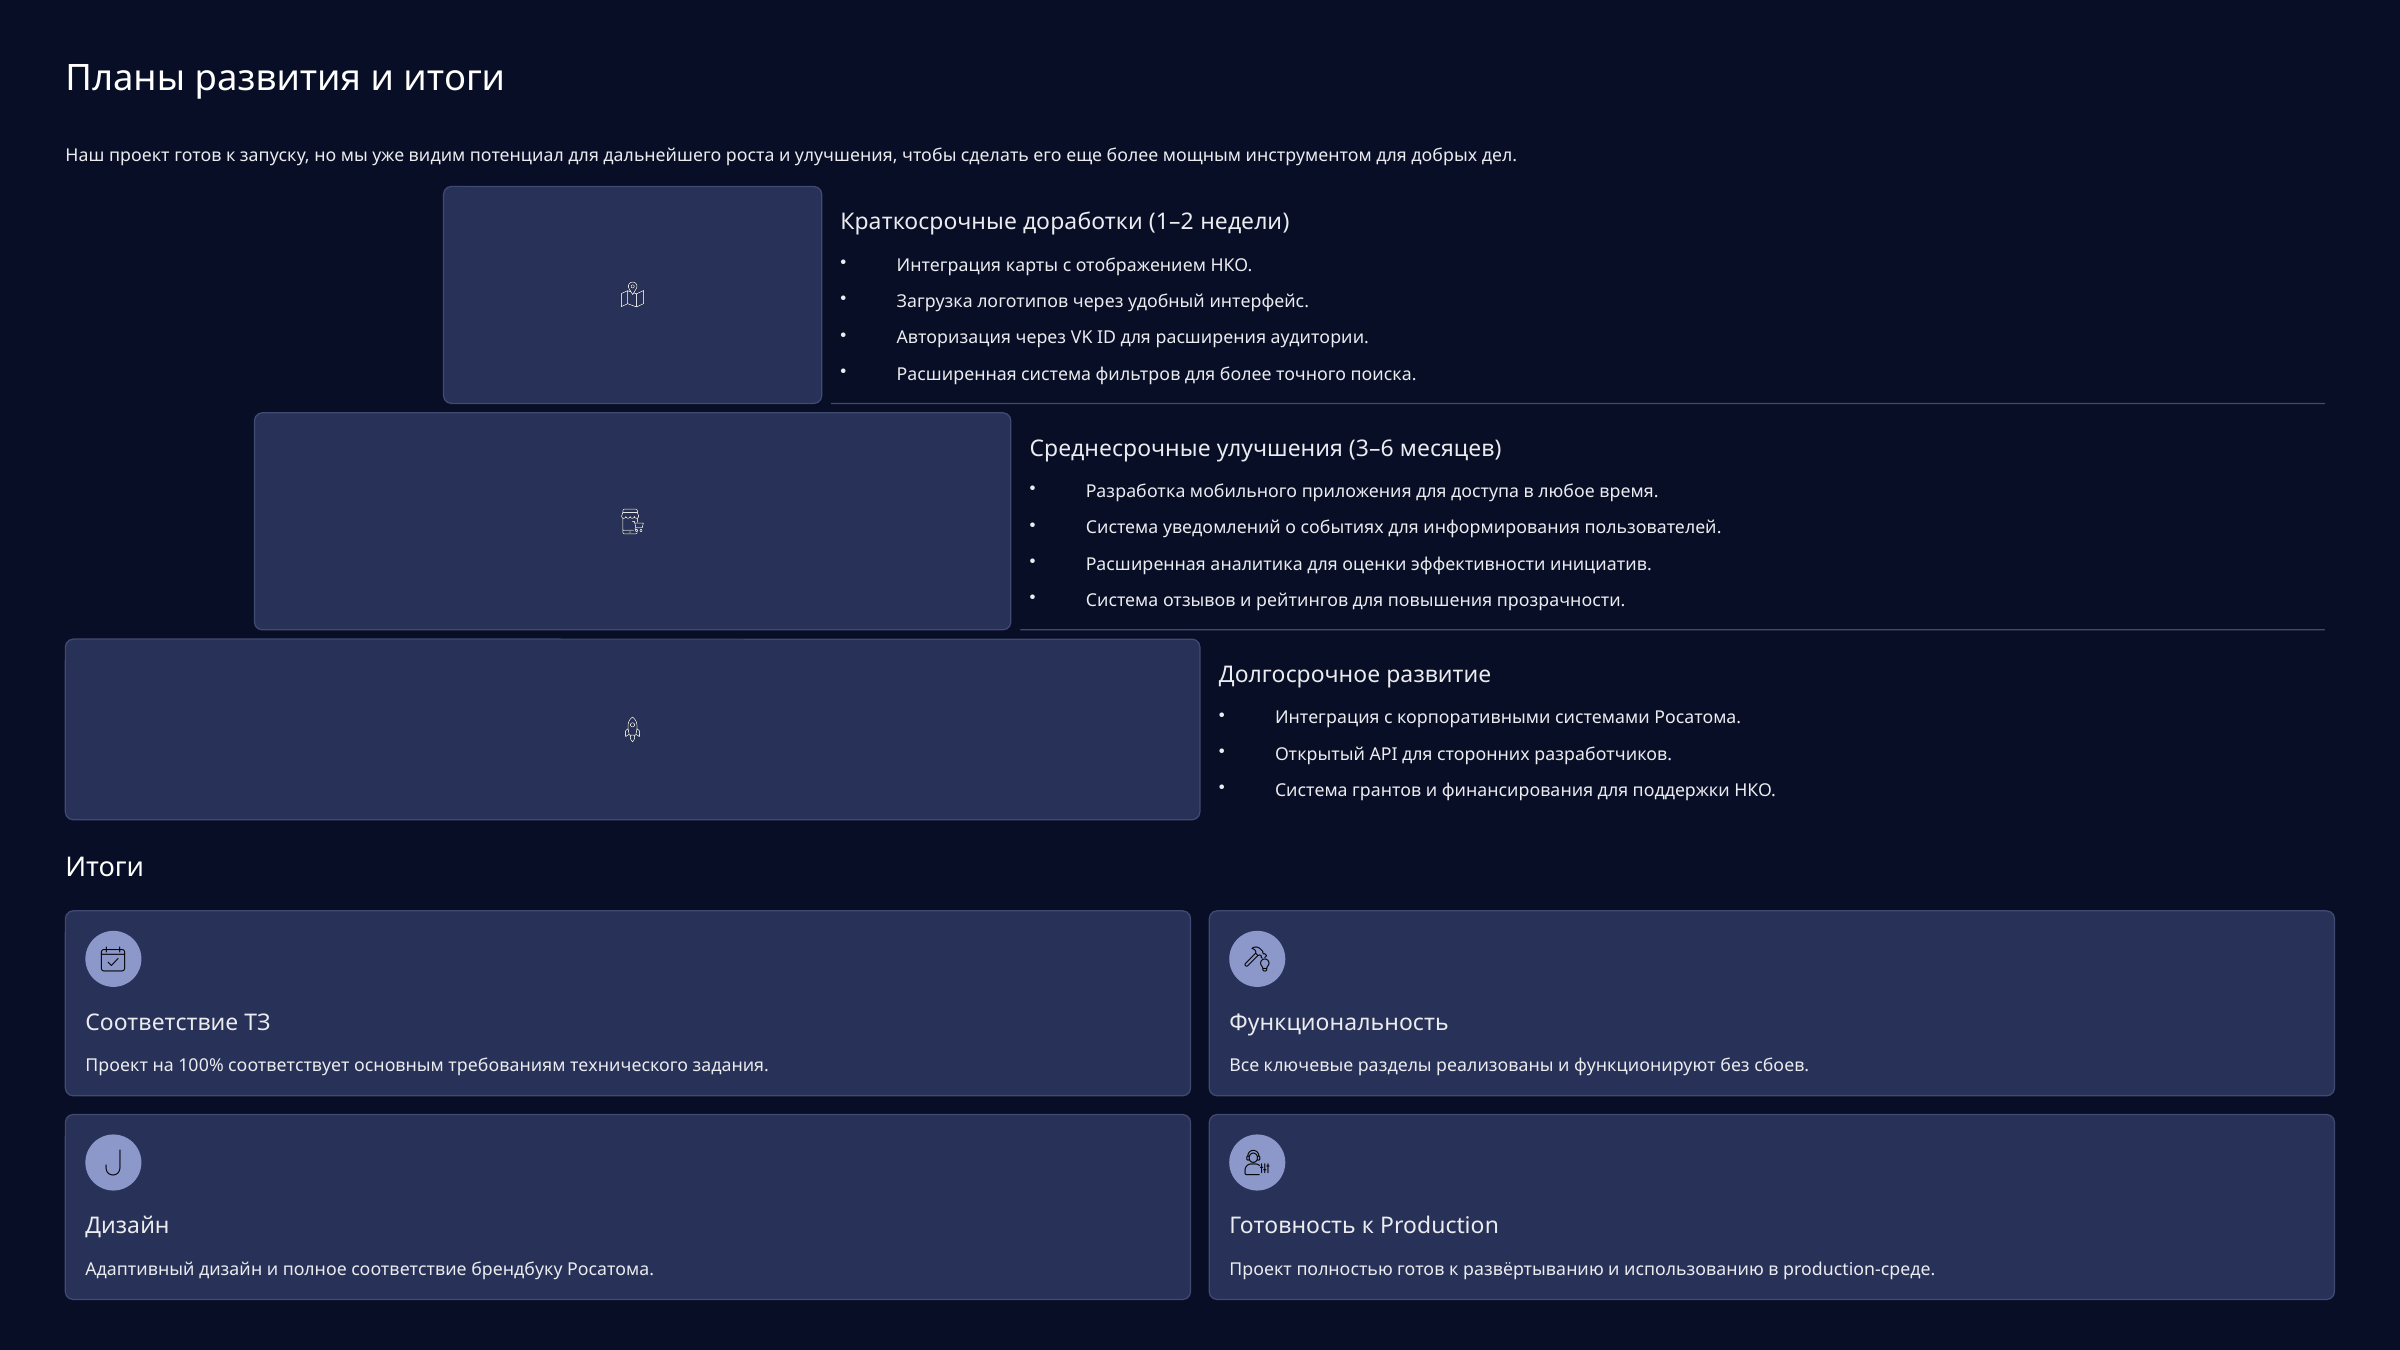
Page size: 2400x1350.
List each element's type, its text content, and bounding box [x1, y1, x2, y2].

text_box [1209, 1114, 1637, 1300]
picture [1244, 946, 1270, 972]
text_box Среднесрочные улучшения (3–6 месяцев) [1029, 431, 1507, 461]
text_box Проект на 100% соответствует основным требованиям технического задания. [85, 1045, 1171, 1076]
picture [100, 1149, 126, 1176]
text_box Готовность к Production [1229, 1209, 1507, 1239]
text_box Все ключевые разделы реализованы и функционируют без сбоев. [1229, 1045, 2315, 1076]
text_box [85, 930, 142, 987]
text_box Соответствие ТЗ [85, 1005, 320, 1035]
text_box [1229, 930, 1286, 987]
text_box Адаптивный дизайн и полное соответствие брендбуку Росатома. [85, 1249, 1171, 1280]
text_box Система отзывов и рейтингов для повышения прозрачности. [1029, 581, 1722, 612]
text_box Краткосрочные доработки (1–2 недели) [840, 205, 1291, 235]
text_box [1229, 1134, 1286, 1191]
text_box Планы развития и итоги [65, 51, 509, 99]
text_box Проект полностью готов к развёртыванию и использованию в production-среде. [1229, 1249, 1637, 1280]
picture [619, 508, 646, 535]
text_box Дизайн [85, 1209, 320, 1239]
text_box [65, 1114, 1191, 1300]
picture [619, 281, 646, 309]
text_box Система уведомлений о событиях для информирования пользователей. [1029, 508, 1722, 539]
text_box Долгосрочное развитие [1218, 657, 1493, 688]
text_box Функциональность [1229, 1005, 1463, 1035]
text_box Авторизация через VK ID для расширения аудитории. [840, 318, 1414, 349]
text_box Загрузка логотипов через удобный интерфейс. [840, 281, 1414, 312]
picture [1244, 1149, 1270, 1176]
text_box [443, 186, 822, 404]
picture [100, 946, 126, 972]
picture [619, 716, 646, 743]
text_box Расширенная аналитика для оценки эффективности инициатив. [1029, 544, 1722, 575]
text_box Расширенная система фильтров для более точного поиска. [840, 354, 1414, 385]
text_box [65, 910, 1191, 1096]
text_box Открытый API для сторонних разработчиков. [1218, 734, 1773, 765]
text_box Итоги [65, 847, 346, 883]
text_box Интеграция карты с отображением НКО. [840, 245, 1414, 276]
text_box [1209, 910, 2335, 1096]
text_box Разработка мобильного приложения для доступа в любое время. [1029, 471, 1722, 502]
text_box [254, 412, 1011, 630]
text_box Интеграция с корпоративными системами Росатома. [1218, 698, 1773, 729]
text_box [85, 1134, 142, 1191]
text_box [65, 639, 1200, 820]
text_box Система грантов и финансирования для поддержки НКО. [1218, 771, 1773, 801]
picture [1637, 1111, 2395, 1341]
text_box Наш проект готов к запуску, но мы уже видим потенциал для дальнейшего роста и улучшения, чтобы сделать его еще более мощным инструментом для добрых дел. [65, 135, 2335, 166]
